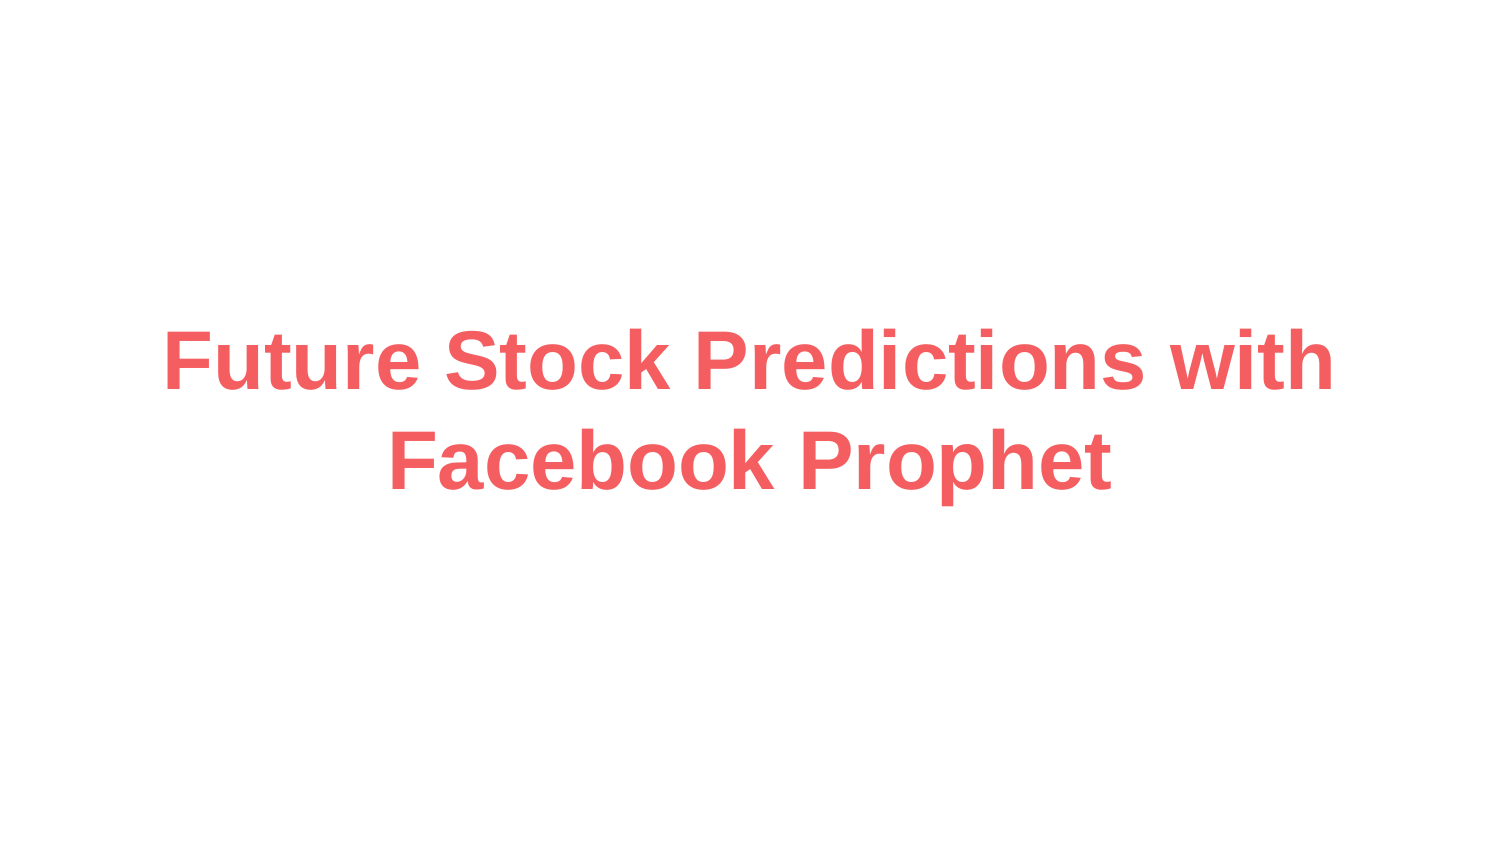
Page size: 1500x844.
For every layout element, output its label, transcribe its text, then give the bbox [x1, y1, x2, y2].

title Future Stock Predictions with Facebook Prophet [51, 291, 1449, 395]
